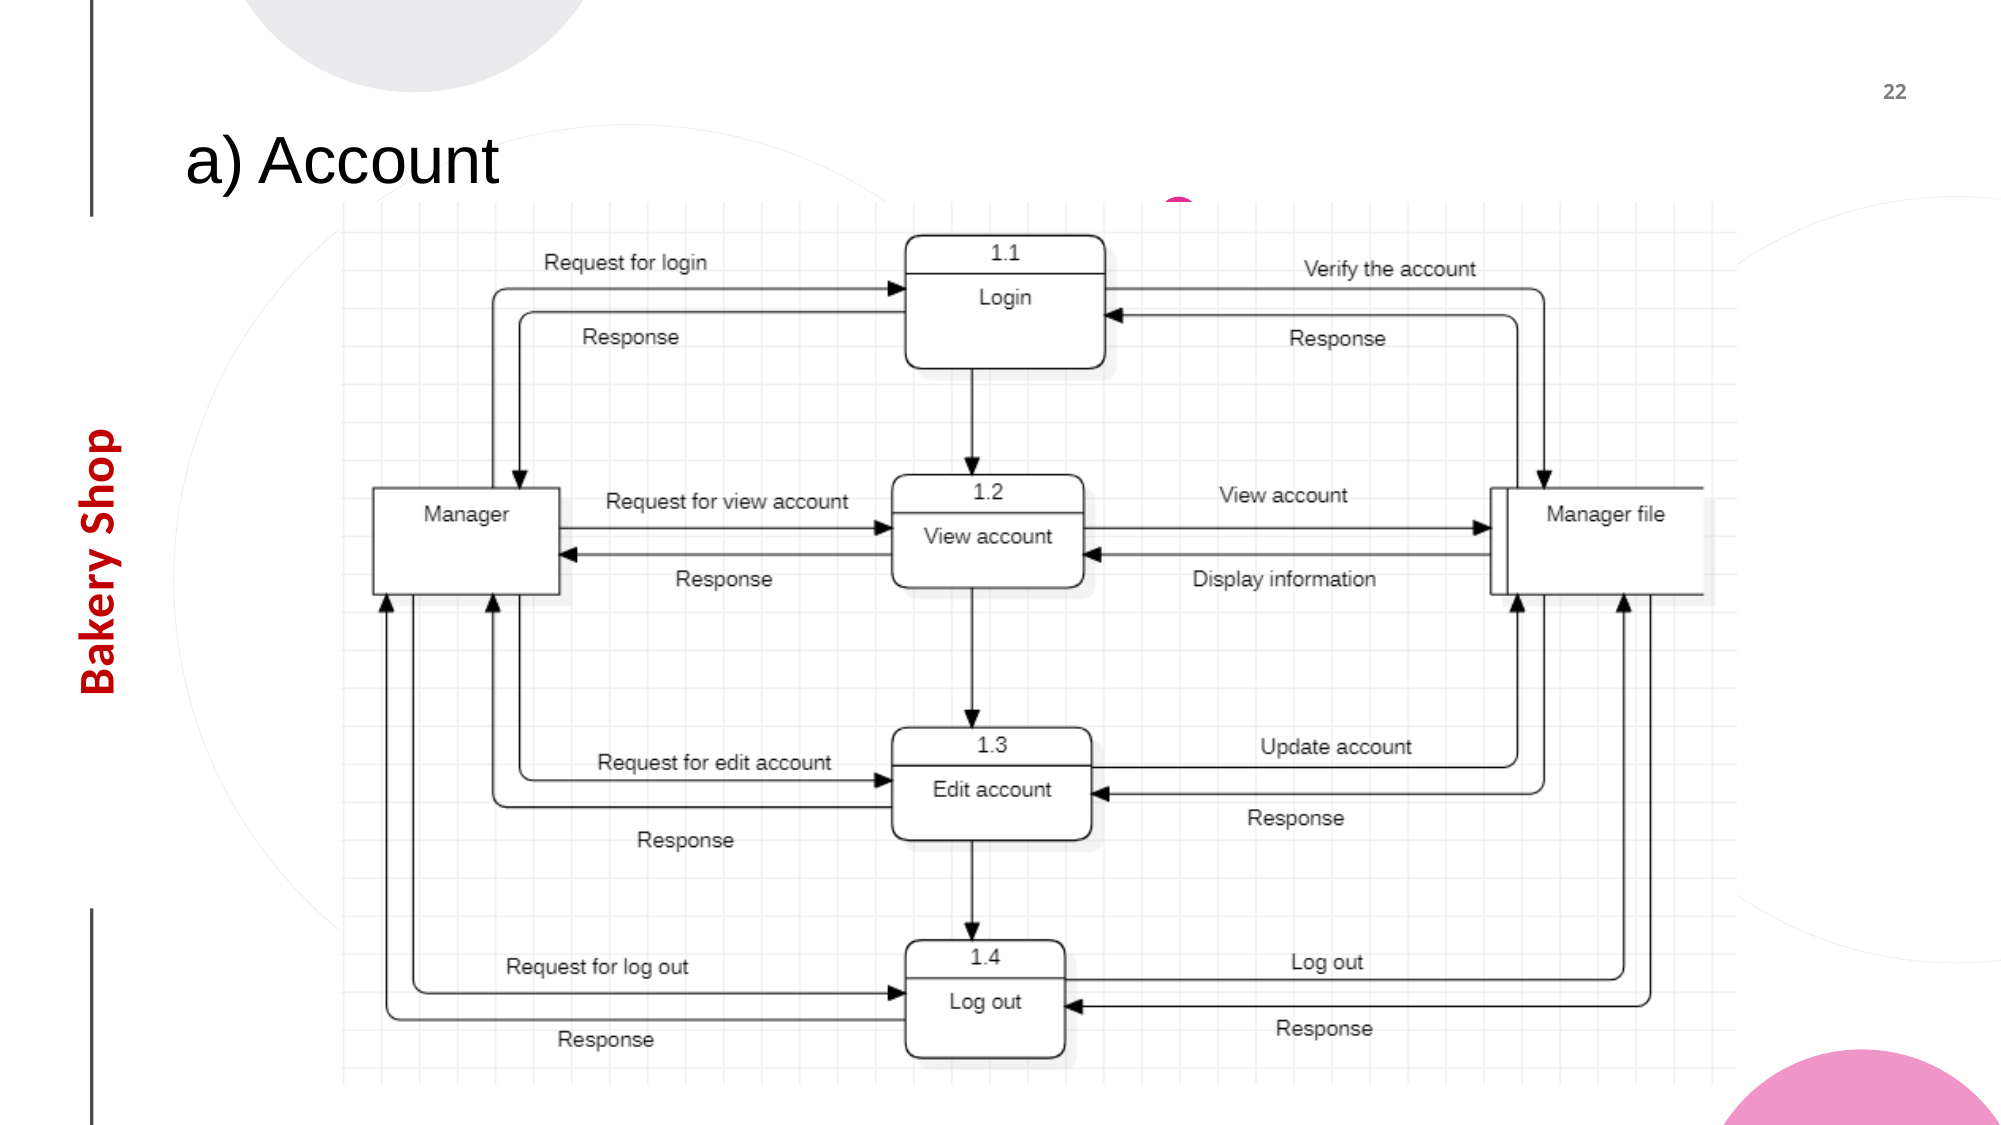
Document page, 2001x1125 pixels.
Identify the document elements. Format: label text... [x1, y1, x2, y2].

text_box Bakery Shop [42, 377, 145, 748]
title a) Account [170, 104, 1852, 220]
picture [340, 202, 1737, 1085]
